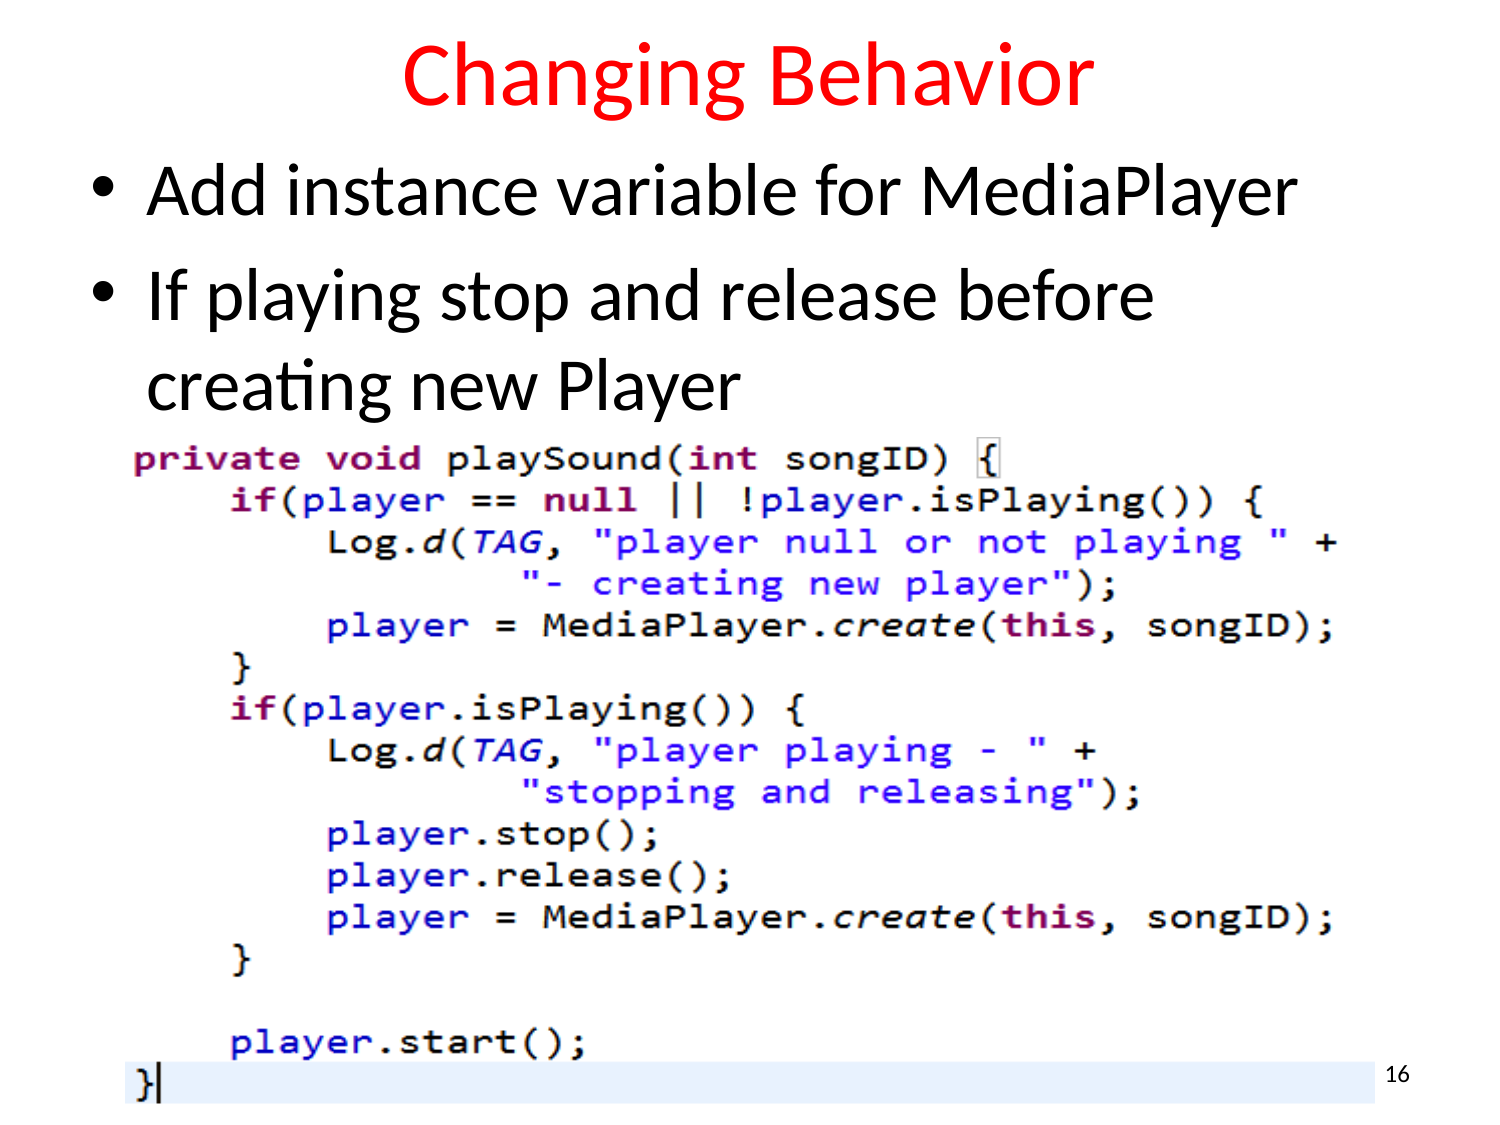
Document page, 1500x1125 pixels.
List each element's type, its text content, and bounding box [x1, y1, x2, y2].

list Add instance variable for MediaPlayer If playing stop and release before creating new Player [75, 132, 1425, 988]
picture [124, 437, 1376, 1116]
slide_number 16 [1379, 1042, 1425, 1103]
title Changing Behavior [75, 0, 1425, 132]
